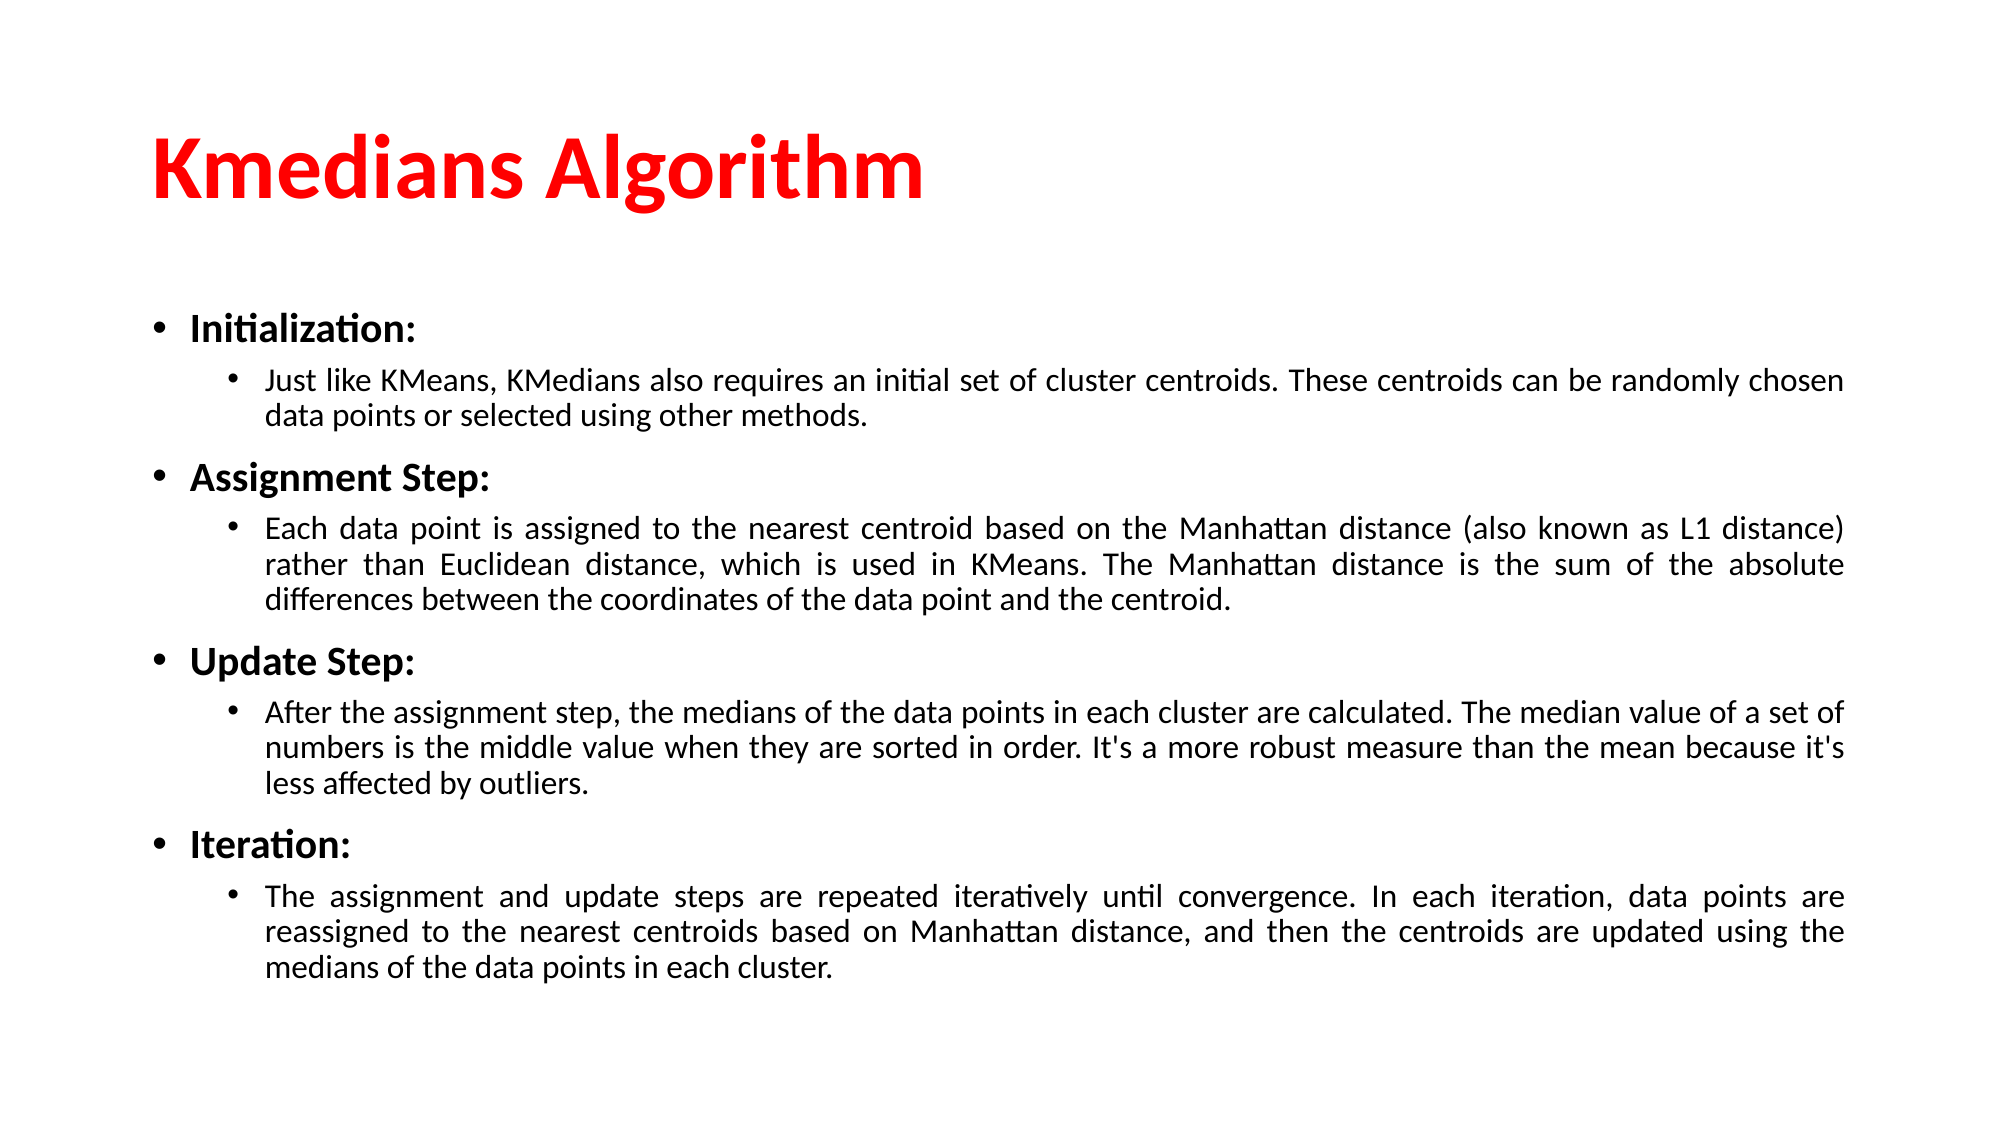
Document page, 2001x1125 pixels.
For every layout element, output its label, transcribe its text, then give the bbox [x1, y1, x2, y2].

title Kmedians Algorithm [137, 59, 1863, 278]
list Initialization: Just like KMeans, KMedians also requires an initial set of cluster centroids. These centroids can be randomly chosen data points or selected using other methods. Assignment Step: Each data point is assigned to the nearest centroid based on the Manhattan distance (also known as L1 distance) rather than Euclidean distance, which is used in KMeans. The Manhattan distance is the sum of the absolute differences between the coordinates of the data point and the centroid. Update Step: After the assignment step, the medians of the data points in each cluster are calculated. The median value of a set of numbers is the middle value when they are sorted in order. It's a more robust measure than the mean because it's less affected by outliers. Iteration: The assignment and update steps are repeated iteratively until convergence. In each iteration, data points are reassigned to the nearest centroids based on Manhattan distance, and then the centroids are updated using the medians of the data points in each cluster. [137, 299, 1863, 1014]
